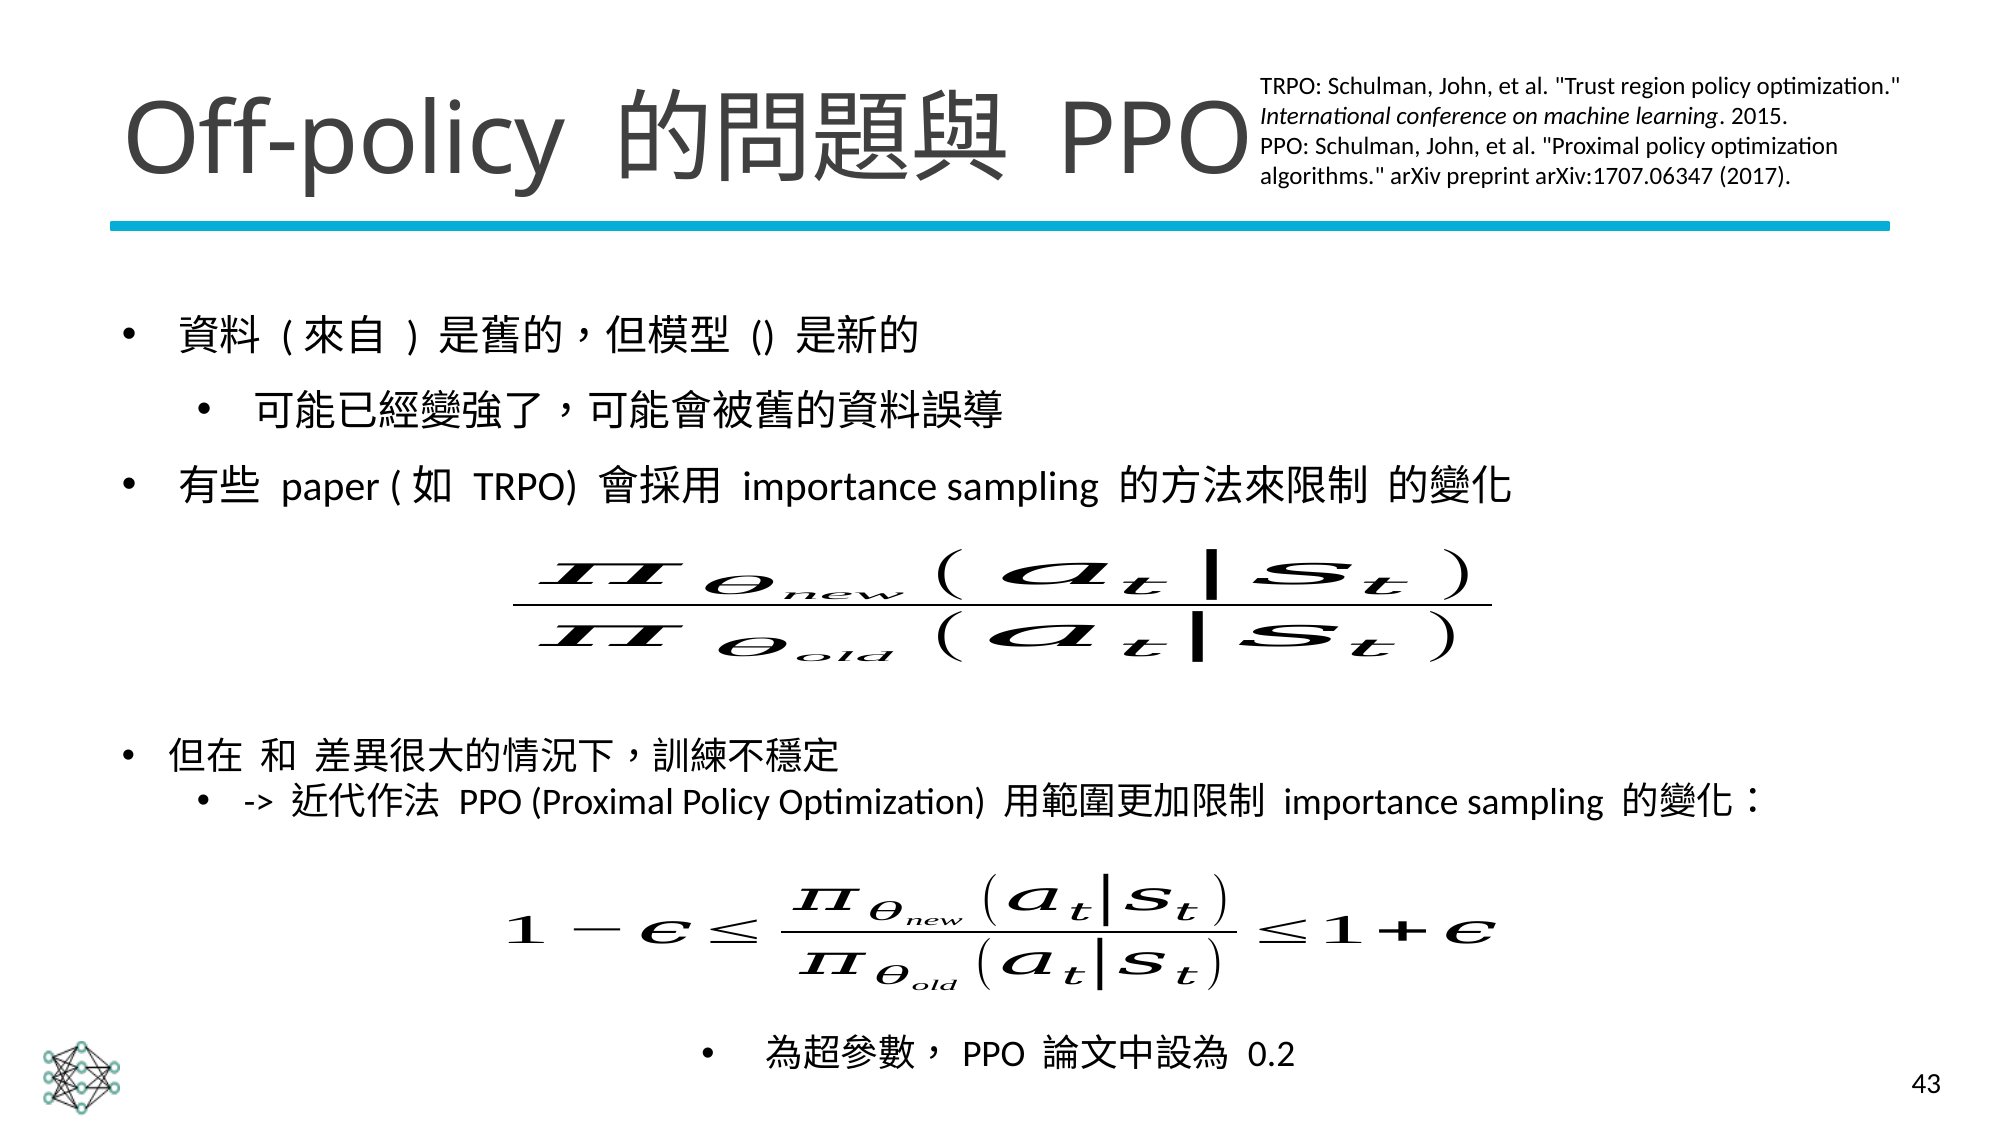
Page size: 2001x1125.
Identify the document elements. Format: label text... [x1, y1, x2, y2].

title Off-policy 的問題與 PPO [107, 58, 1899, 228]
text_box TRPO: Schulman, John, et al. "Trust region policy optimization." International conference on machine learning. 2015. PPO: Schulman, John, et al. "Proximal policy optimization algorithms." arXiv preprint arXiv:1707.06347 (2017). [1245, 62, 1924, 197]
picture [43, 1041, 120, 1116]
slide_number 43 [1740, 1052, 1957, 1113]
